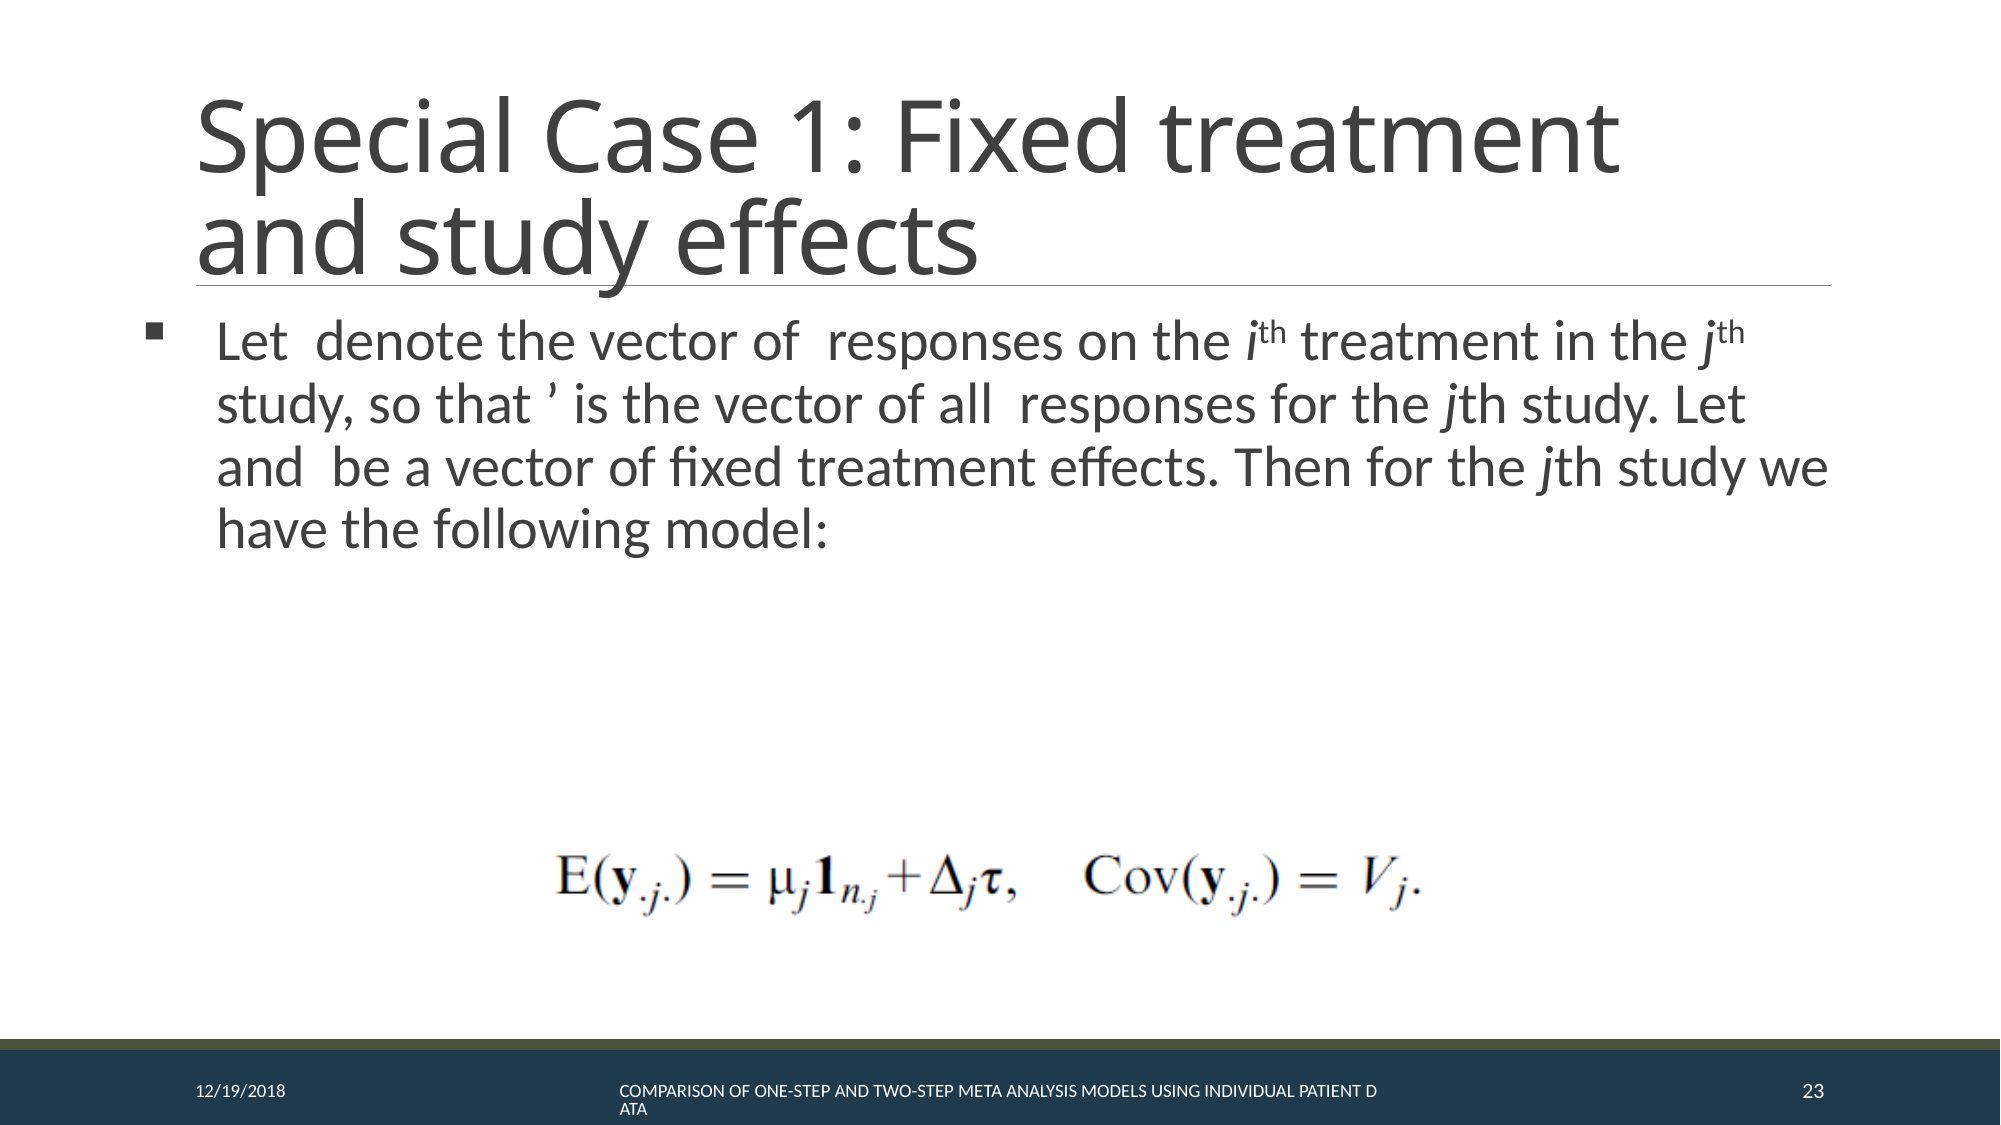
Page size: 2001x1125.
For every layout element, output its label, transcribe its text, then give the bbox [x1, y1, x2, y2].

title Special Case 1: Fixed treatment and study effects [180, 64, 1830, 303]
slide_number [180, 1059, 586, 1120]
picture [520, 831, 1450, 927]
slide_number 23 [1624, 1059, 1840, 1120]
footer Comparison of One-Step and Two-Step Meta Analysis Models Using Individual Patient Data [604, 1059, 1396, 1120]
